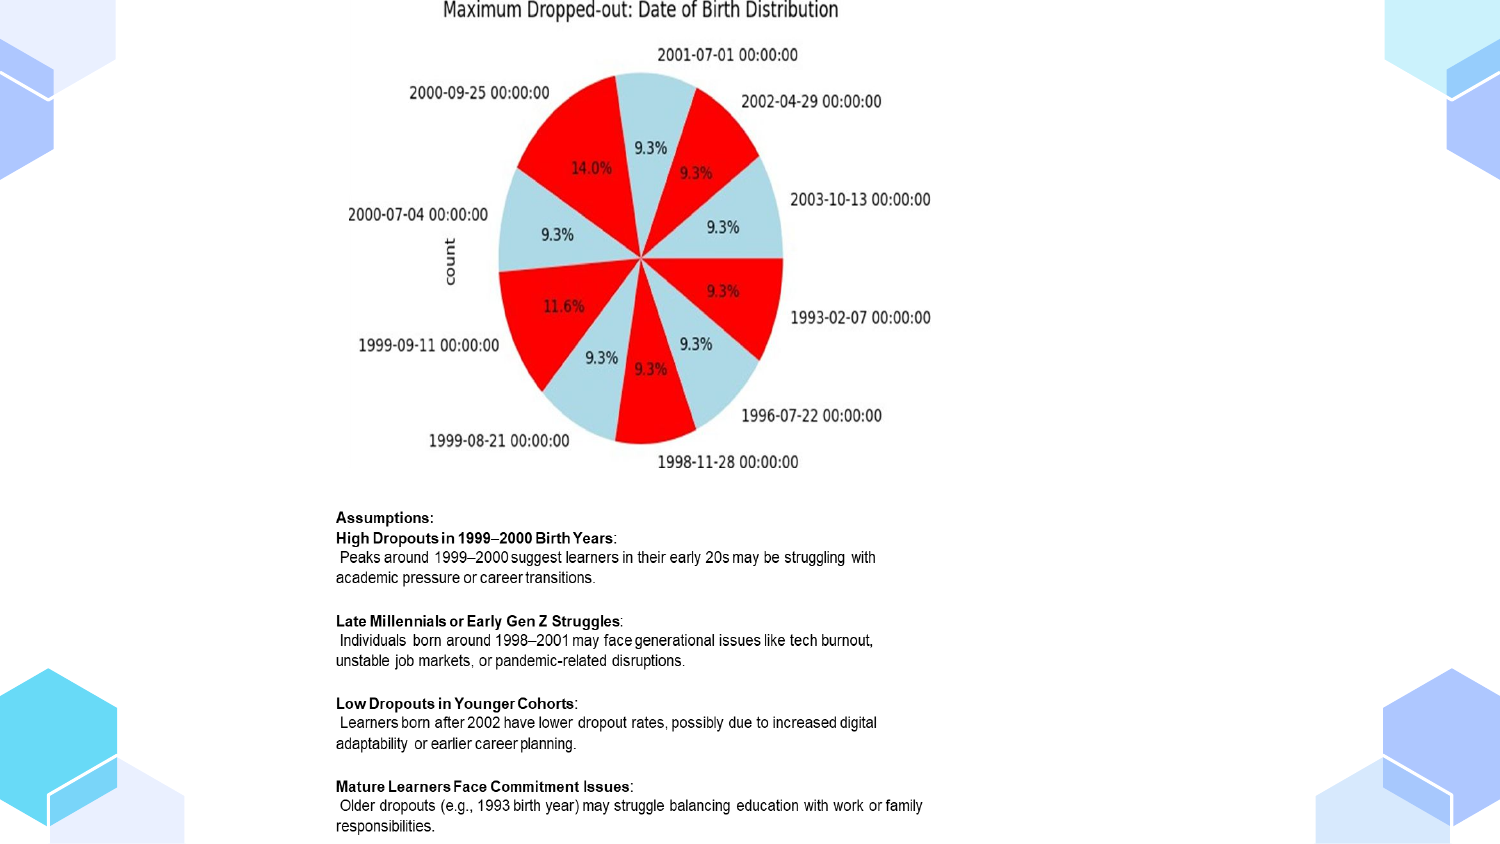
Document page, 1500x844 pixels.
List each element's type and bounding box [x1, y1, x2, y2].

picture [326, 0, 935, 844]
